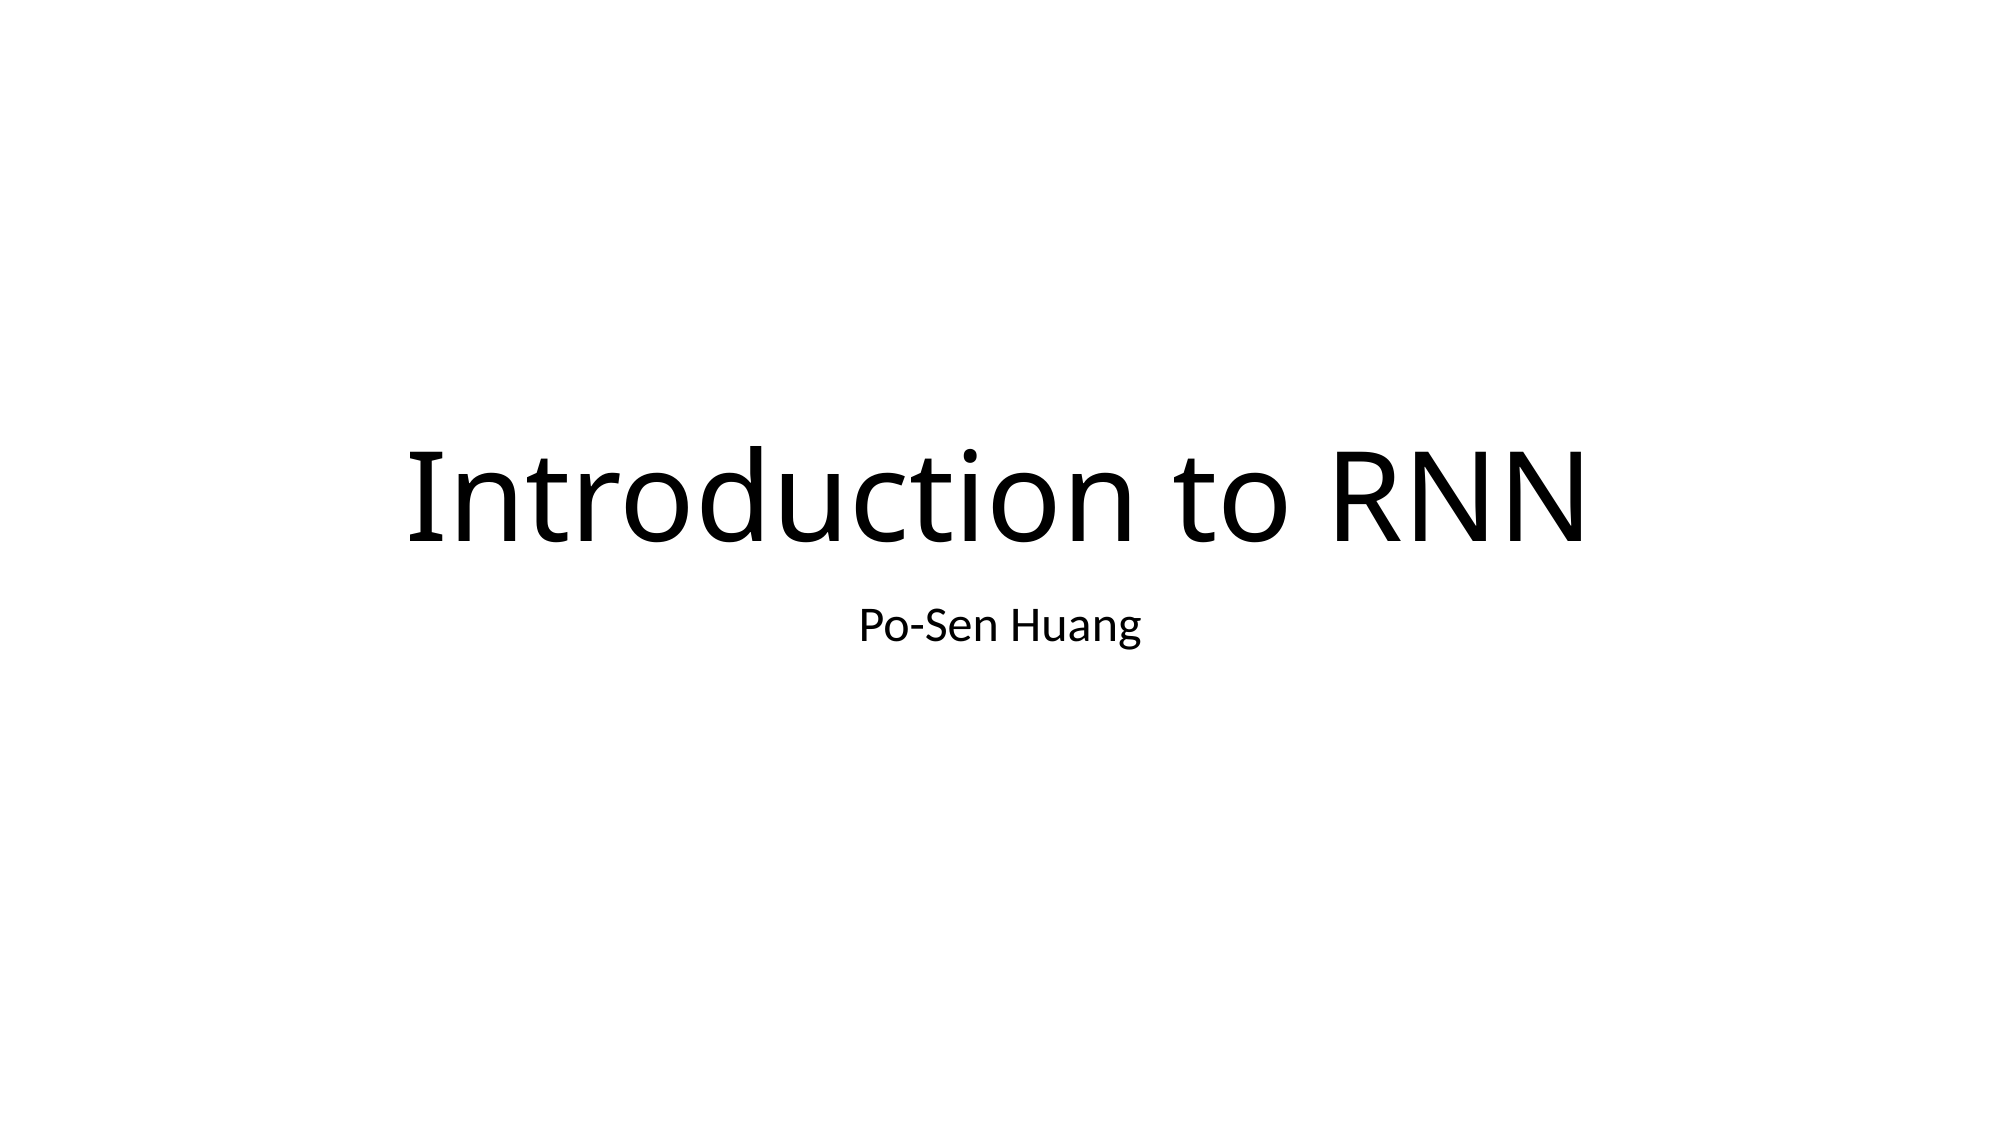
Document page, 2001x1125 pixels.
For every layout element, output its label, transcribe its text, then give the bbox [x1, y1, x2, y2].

subtitle Po-Sen Huang [249, 590, 1750, 863]
title Introduction to RNN [249, 184, 1750, 576]
